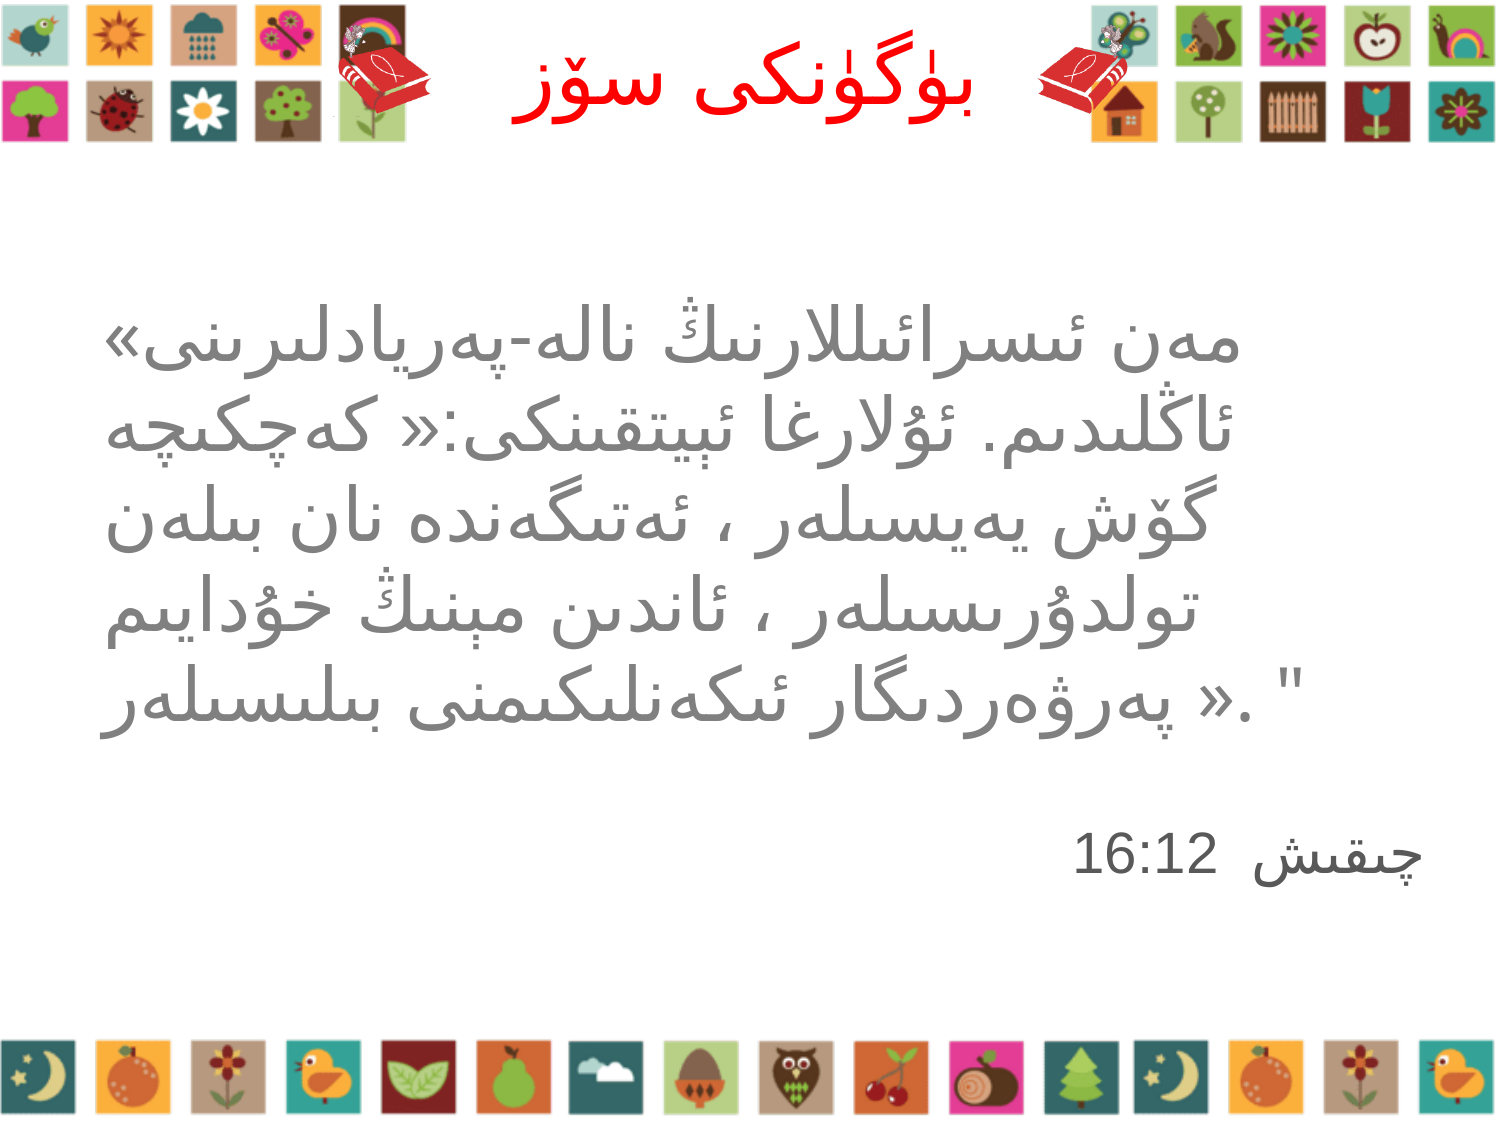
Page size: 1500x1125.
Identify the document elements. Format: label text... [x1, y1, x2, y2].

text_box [0, 1028, 1500, 1118]
picture [1005, 3, 1500, 150]
text_box بۈگۈنكى سۆز [425, 13, 1078, 129]
text_box «مەن ئىسرائىللارنىڭ نالە-پەريادلىرىنى ئاڭلىدىم. ئۇلارغا ئېيتقىنكى:« كەچكىچە گۆش يەيسىلەر ، ئەتىگەندە نان بىلەن تولدۇرىسىلەر ، ئاندىن مېنىڭ خۇدايىم پەرۋەردىگار ئىكەنلىكىمنى بىلىسىلەر ». " [88, 278, 1436, 744]
text_box چىقىش 16:12 [808, 807, 1441, 893]
picture [0, 3, 463, 150]
